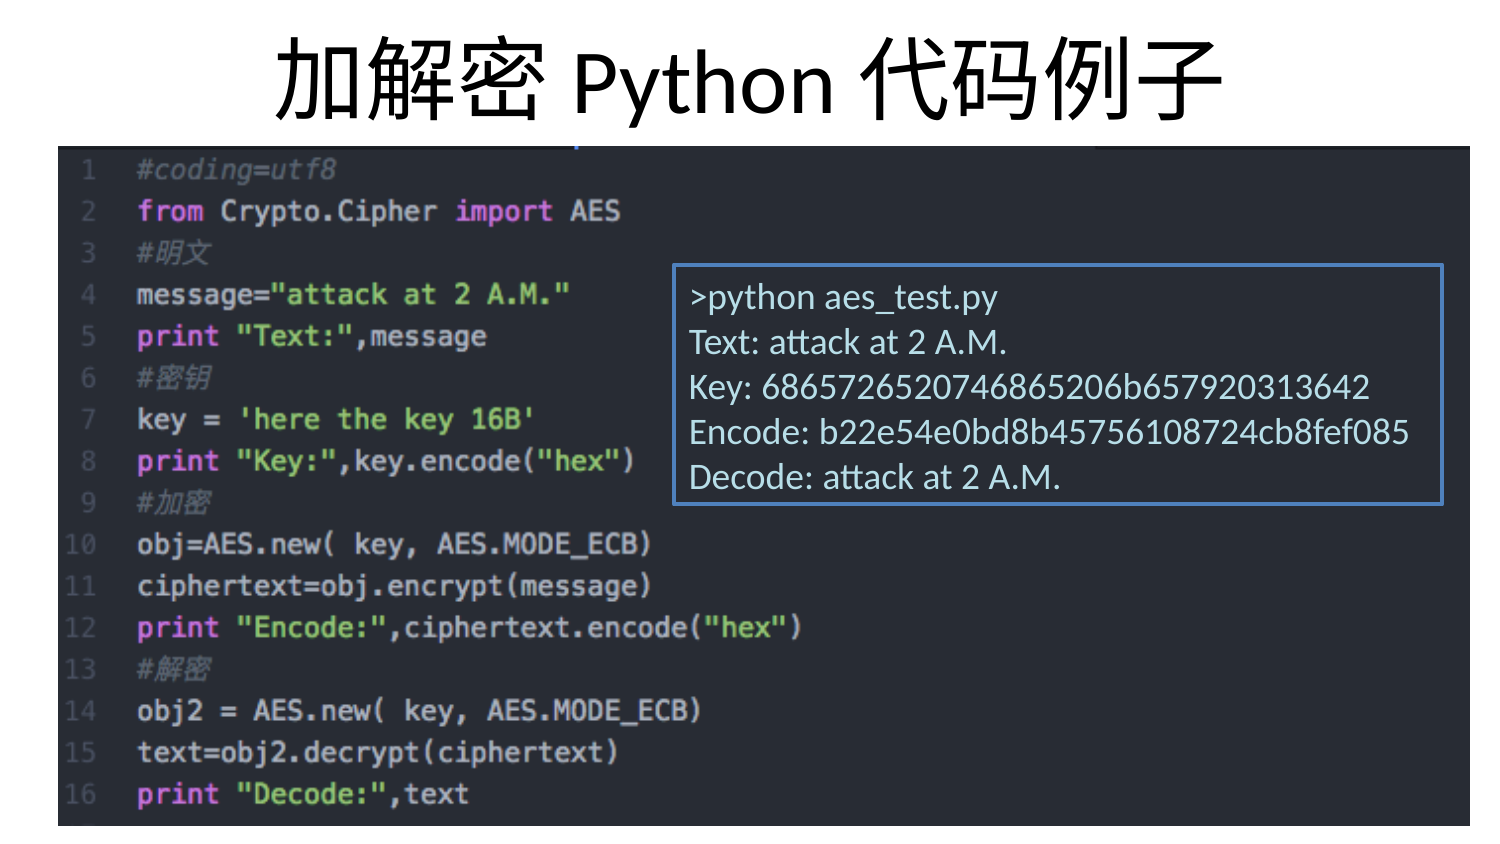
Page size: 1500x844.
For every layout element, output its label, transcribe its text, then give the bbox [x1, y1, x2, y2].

title 加解密Python代码例子 [75, 6, 1425, 145]
picture [58, 146, 1470, 826]
